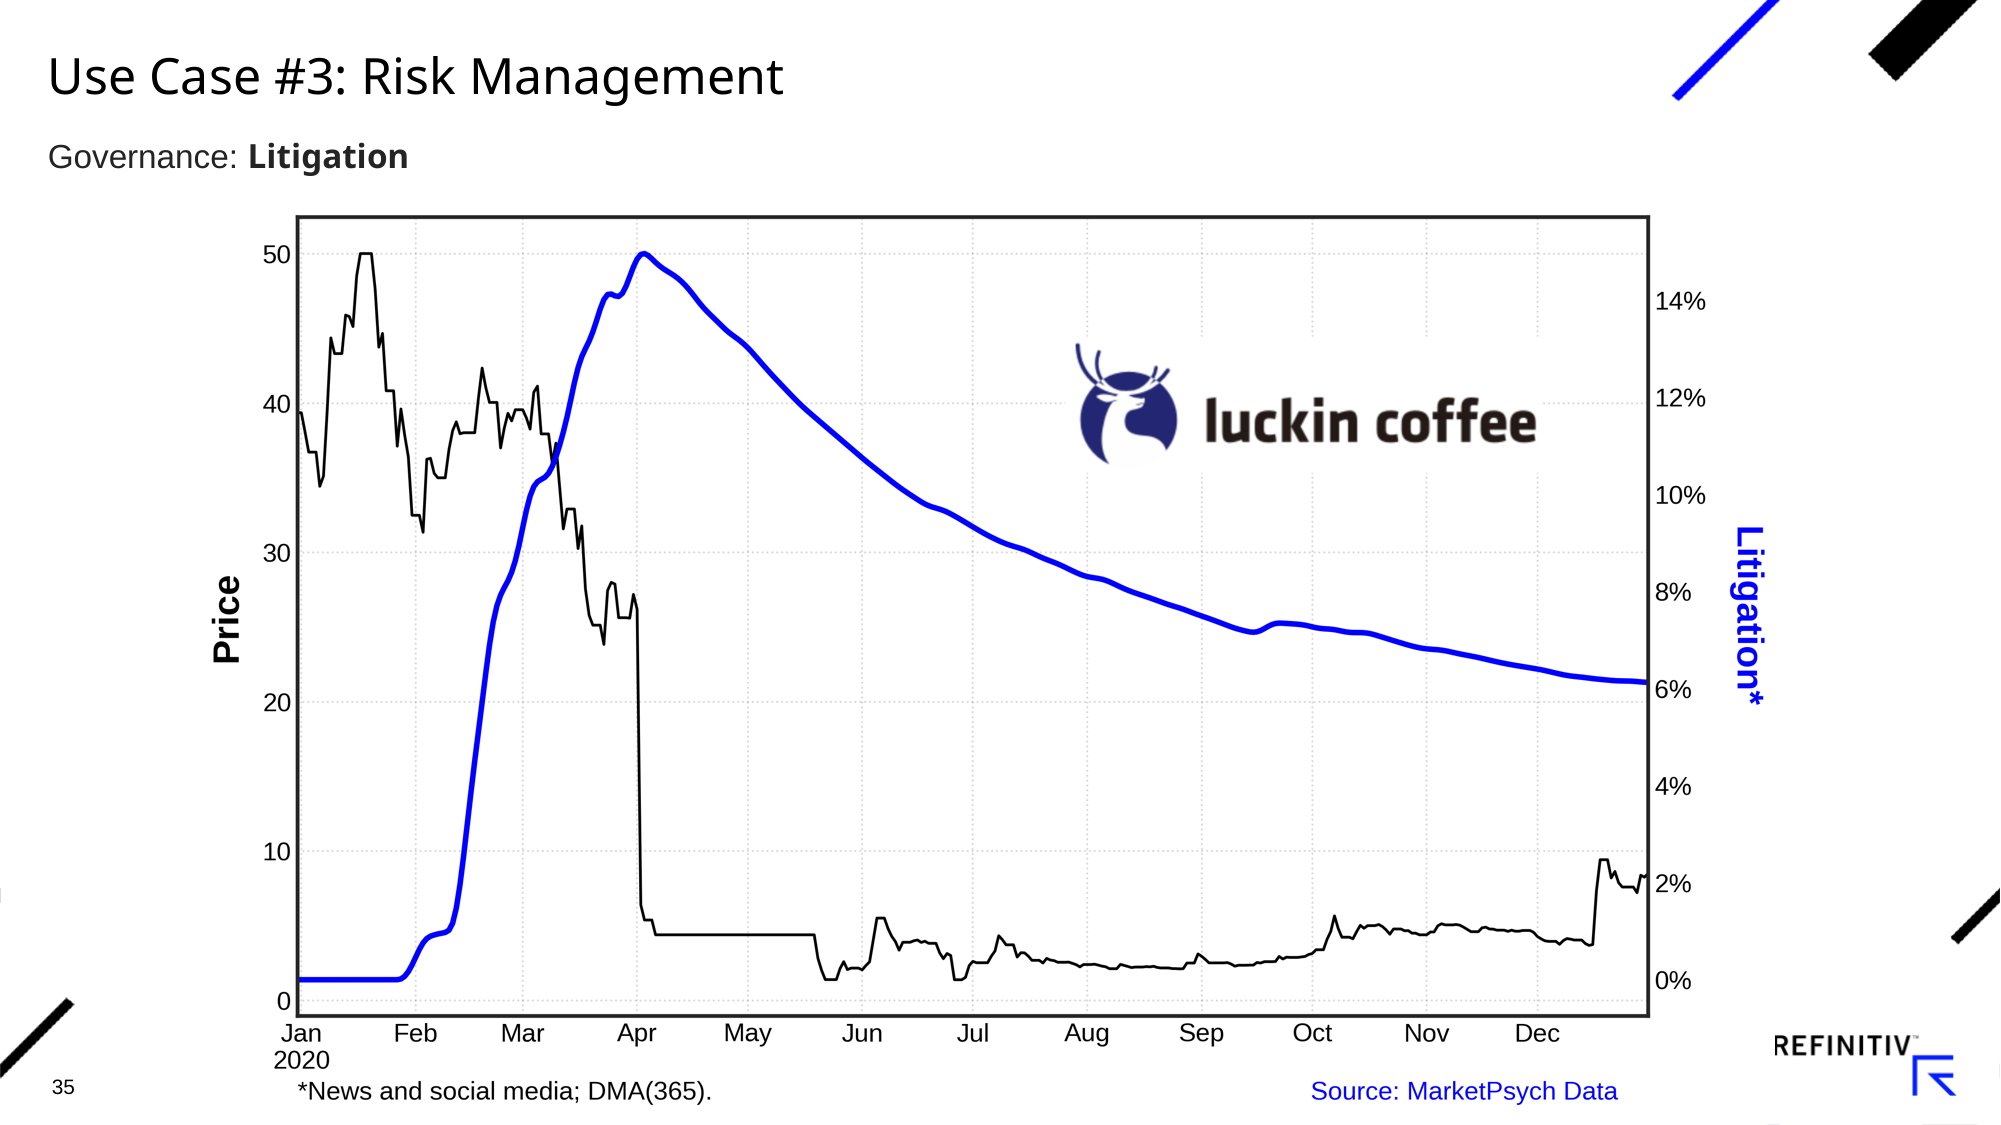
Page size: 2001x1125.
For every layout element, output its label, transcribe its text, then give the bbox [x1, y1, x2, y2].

list Governance: Litigation [48, 106, 1613, 166]
picture [0, 0, 2000, 1125]
title Use Case #3: Risk Management [48, 51, 1950, 127]
